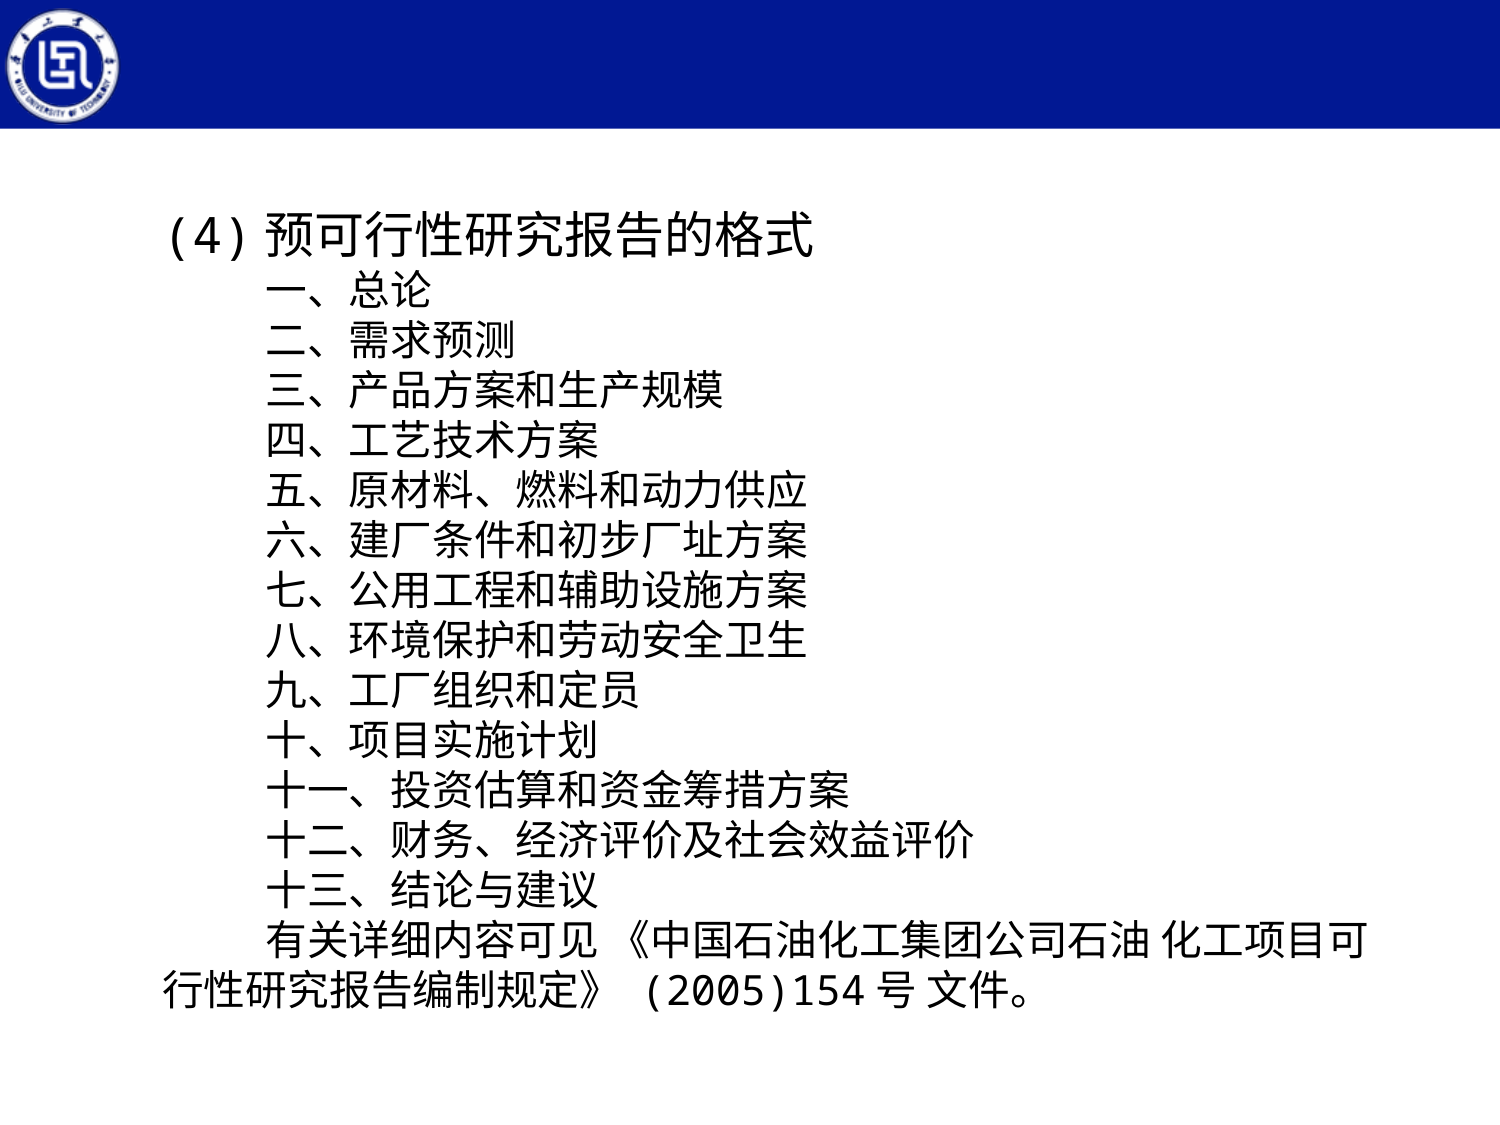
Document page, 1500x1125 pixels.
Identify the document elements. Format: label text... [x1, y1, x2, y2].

picture [1, 7, 123, 126]
text_box (4)预可行性研究报告的格式 一、总论 二、需求预测 三、产品方案和生产规模 四、工艺技术方案 五、原材料、燃料和动力供应 六、建厂条件和初步厂址方案 七、公用工程和辅助设施方案 八、环境保护和劳动安全卫生 九、工厂组织和定员 十、项目实施计划 十一、投资估算和资金筹措方案 十二、财务、经济评价及社会效益评价 十三、结论与建议 有关详细内容可见 《中国石油化工集团公司石油 化工项目可行性研究报告编制规定》 (2005)154号 文件。 [147, 196, 1412, 1022]
